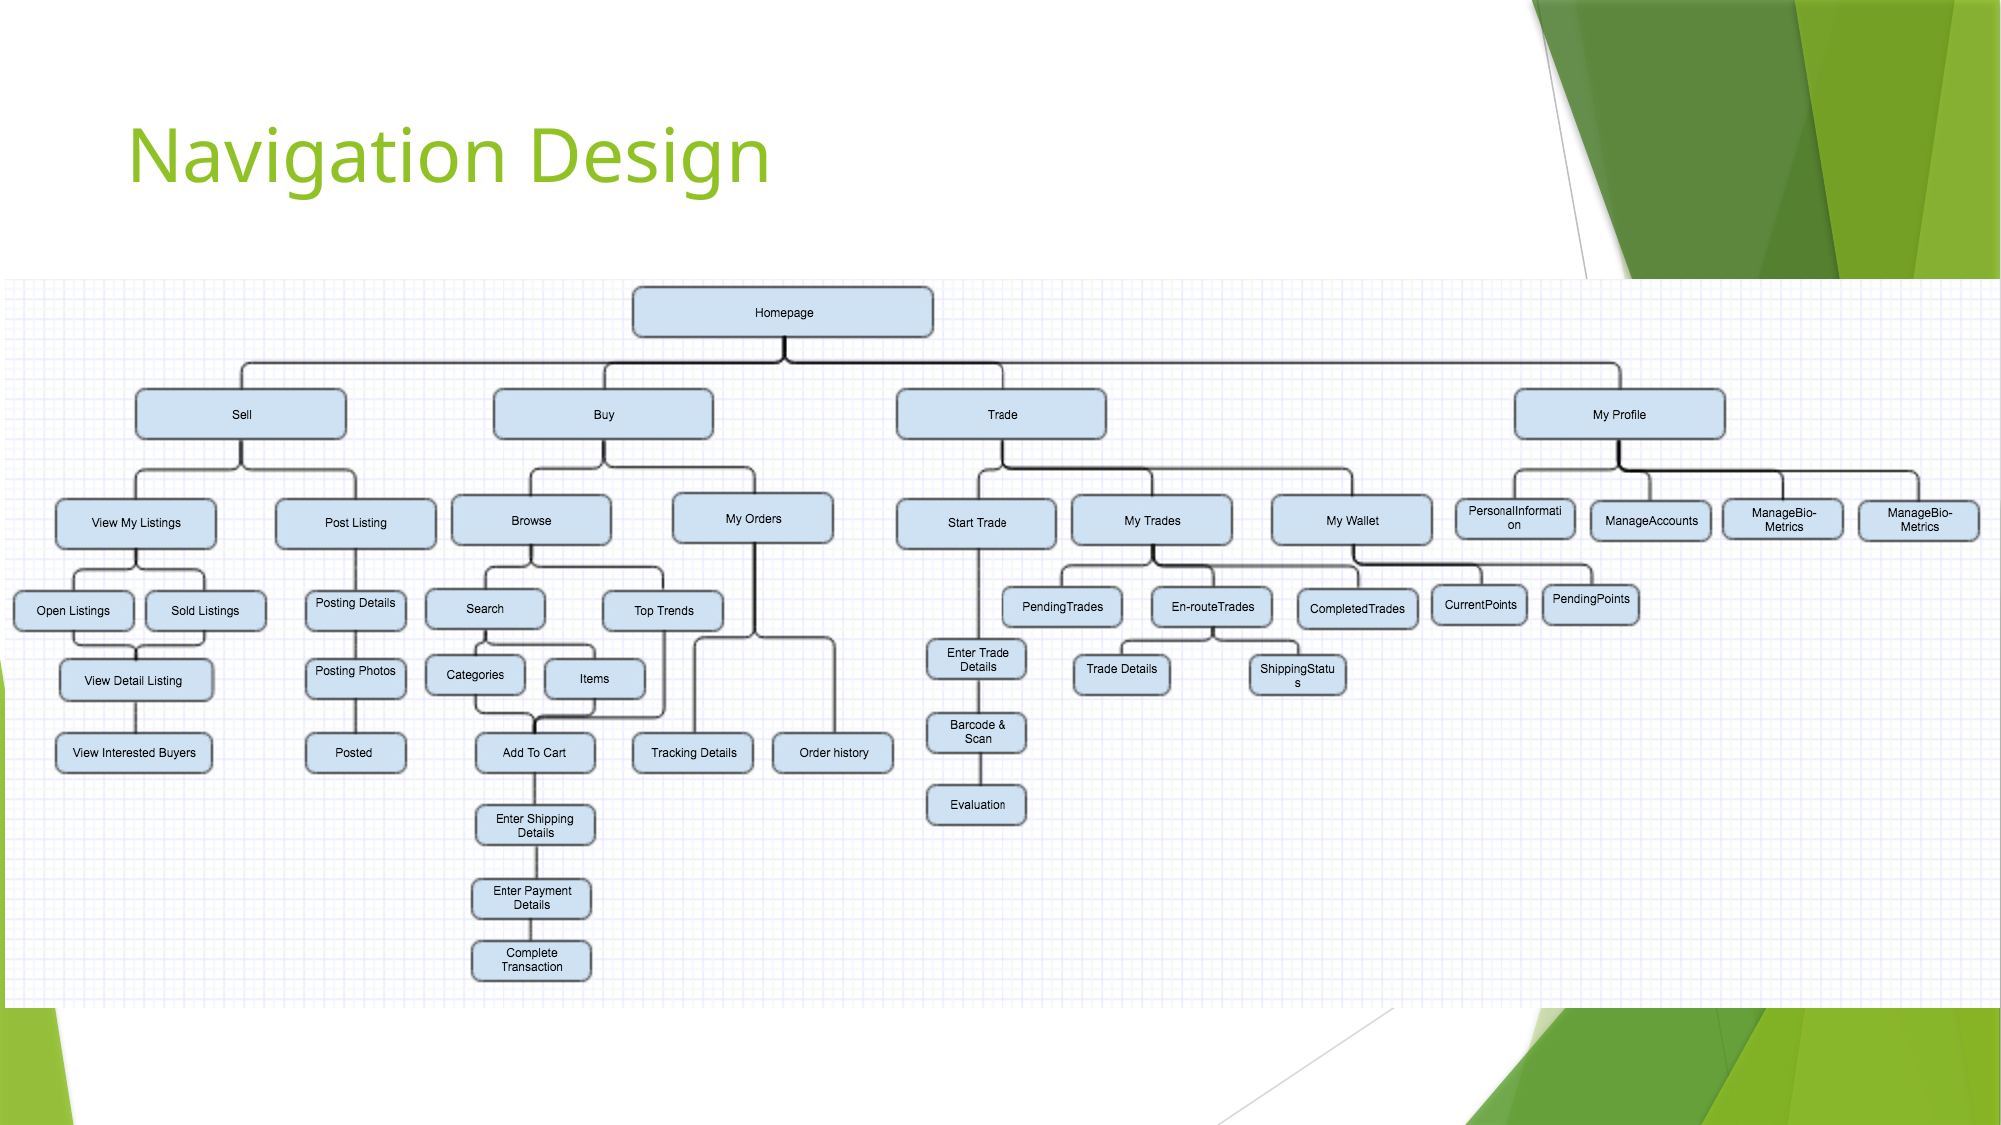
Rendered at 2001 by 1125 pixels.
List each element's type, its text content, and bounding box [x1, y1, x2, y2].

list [4, 279, 2000, 1008]
title Navigation Design [111, 99, 1522, 279]
